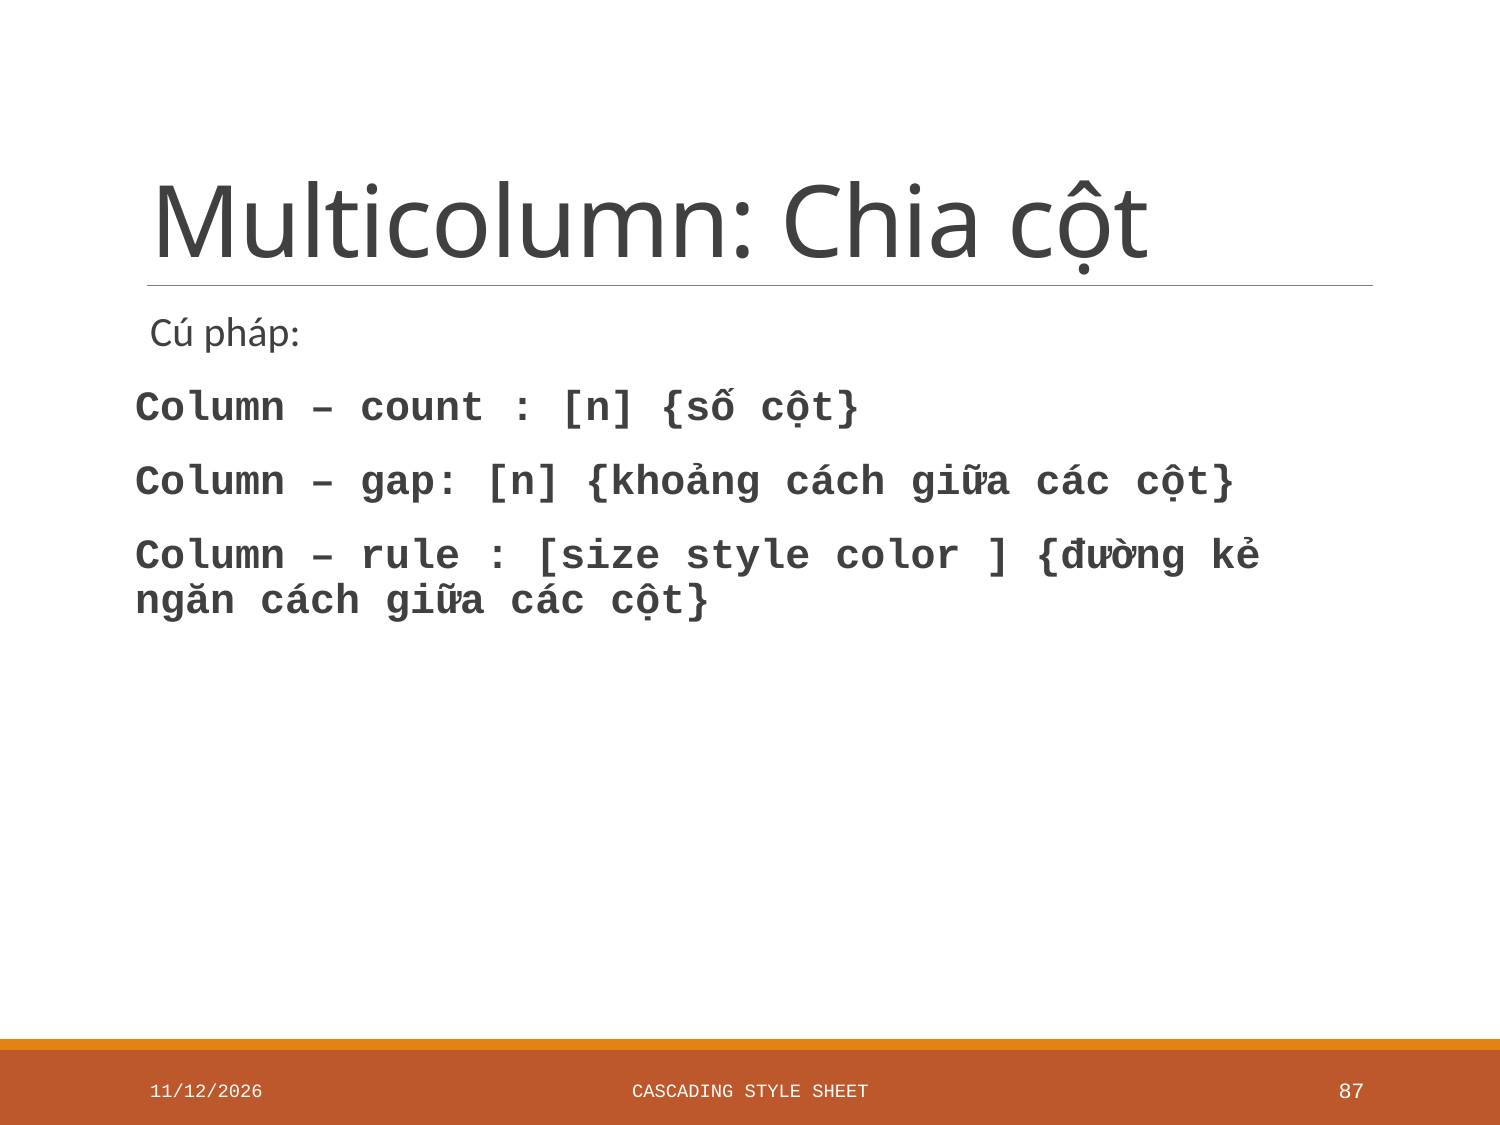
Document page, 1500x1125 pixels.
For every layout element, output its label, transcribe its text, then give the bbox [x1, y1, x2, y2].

list Cú pháp: Column – count : [n] {số cột} Column – gap: [n] {khoảng cách giữa các cột} Column – rule : [size style color ] {đường kẻ ngăn cách giữa các cột} [135, 302, 1373, 963]
slide_number 87 [1218, 1059, 1380, 1120]
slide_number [135, 1059, 440, 1120]
footer Cascading Style Sheet [453, 1059, 1047, 1120]
title Multicolumn: Chia cột [135, 47, 1373, 285]
